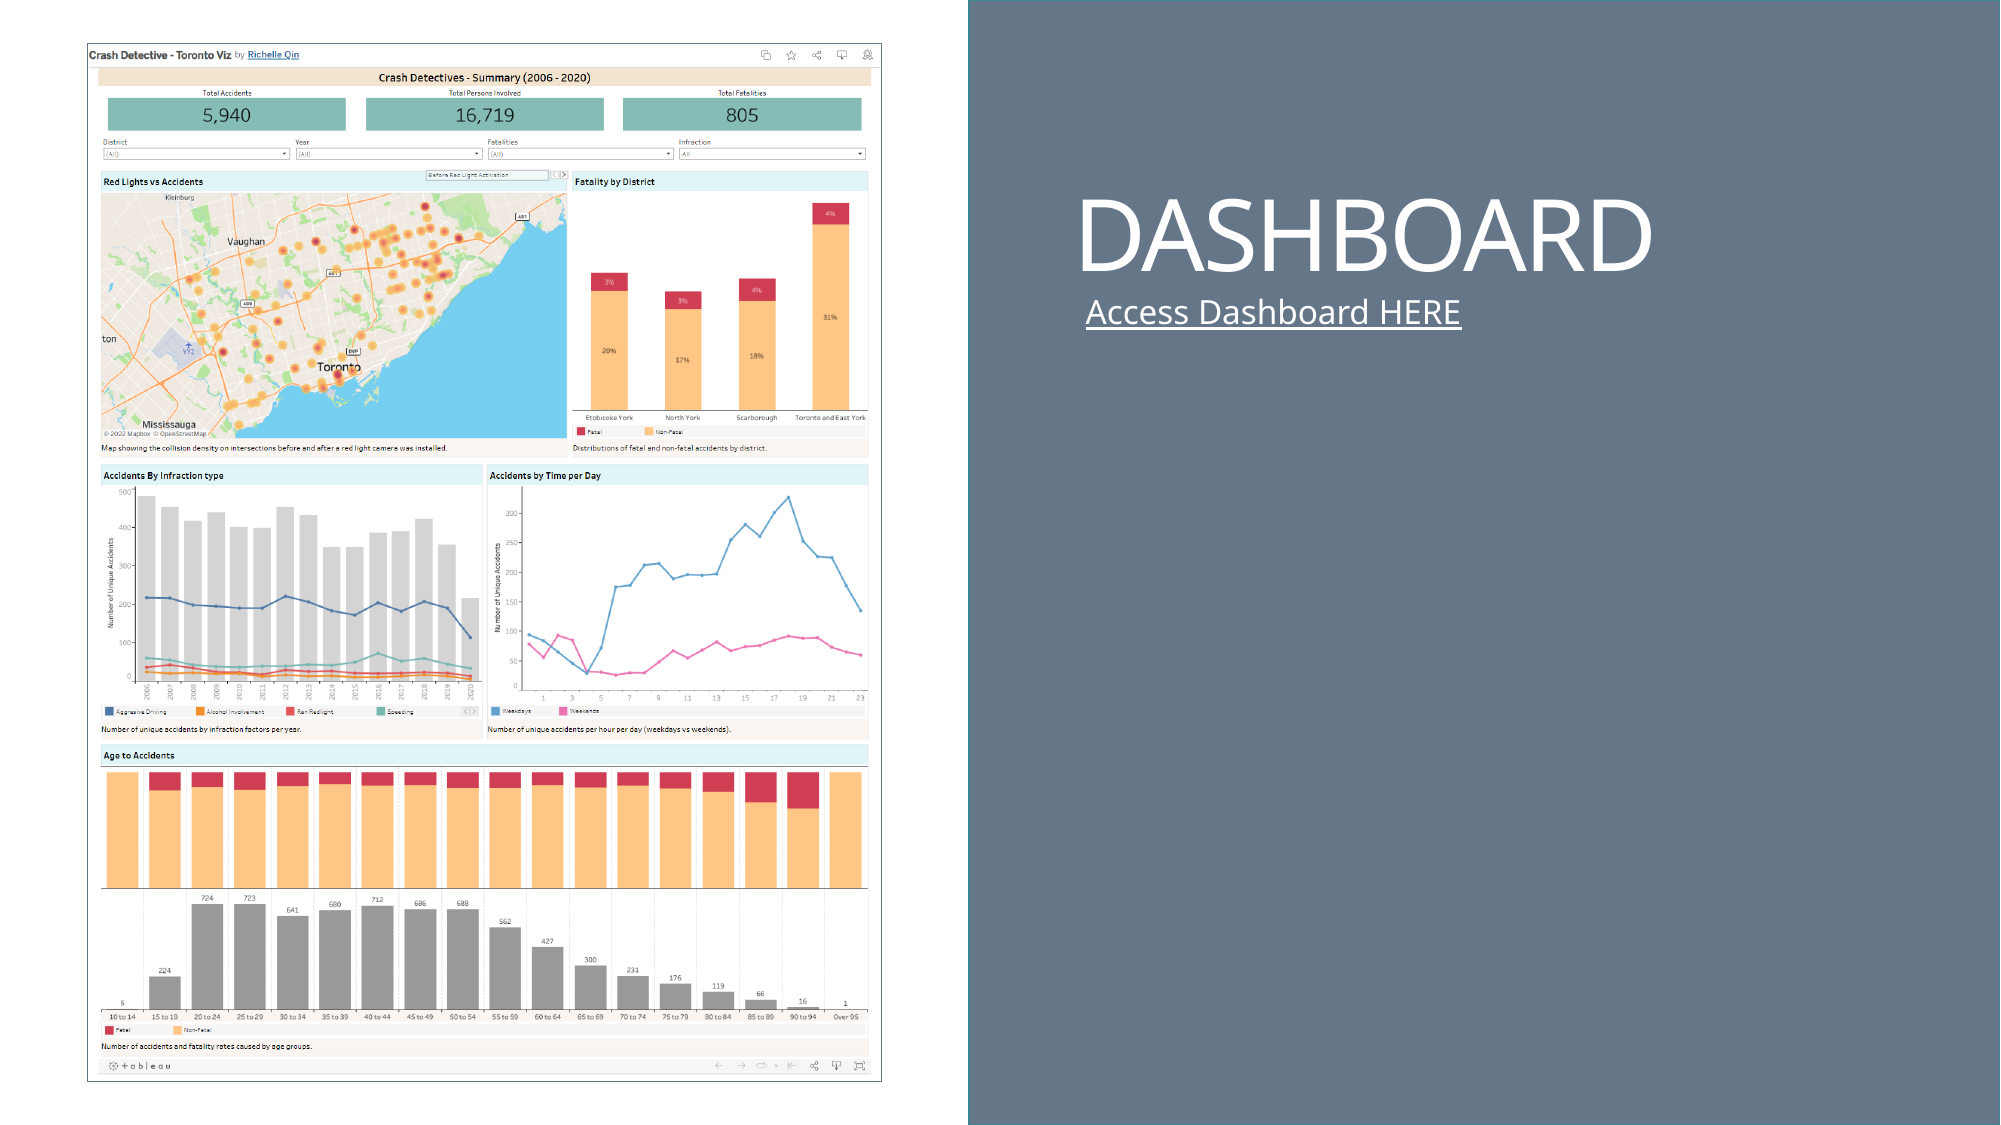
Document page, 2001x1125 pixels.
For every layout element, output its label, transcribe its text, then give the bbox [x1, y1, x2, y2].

list Access Dashboard HERE [1070, 286, 1784, 921]
text_box [968, 0, 2000, 1125]
picture [87, 43, 882, 1082]
title DASHBOARD [1058, 100, 1771, 373]
